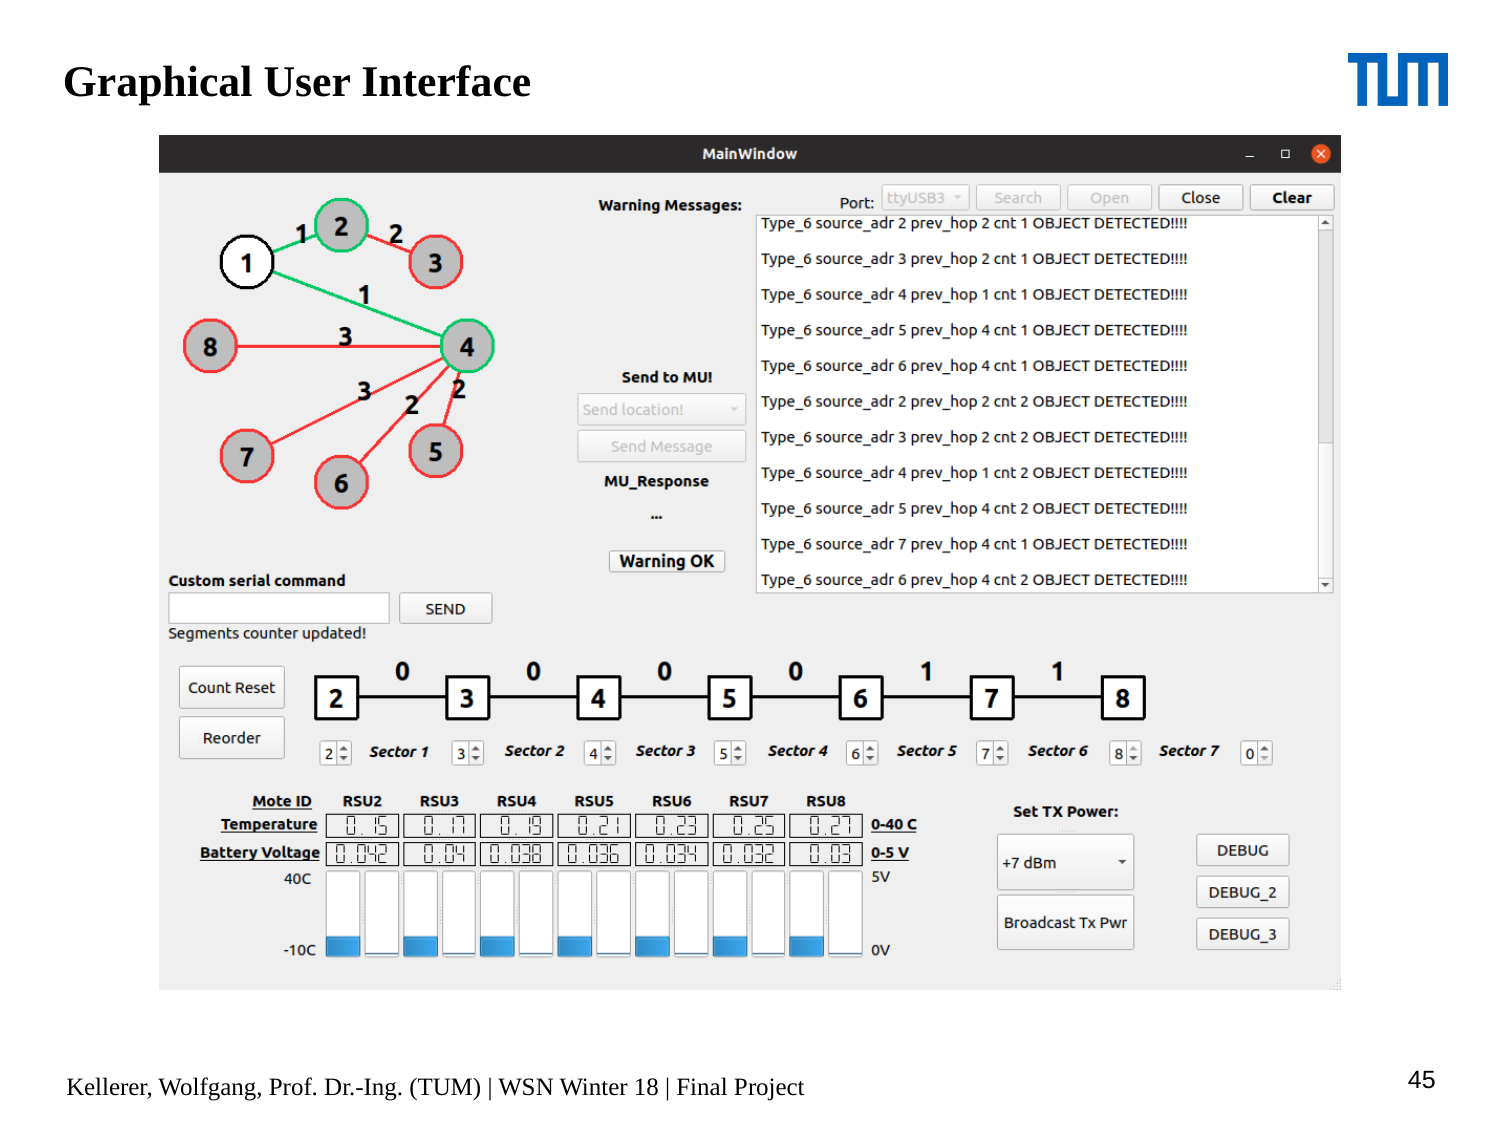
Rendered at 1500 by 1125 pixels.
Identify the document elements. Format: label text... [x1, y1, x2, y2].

text_box 19 [1399, 1056, 1444, 1100]
picture [1347, 52, 1448, 106]
picture [159, 135, 1341, 990]
text_box Kellerer, Wolfgang, Prof. Dr.-Ing. (TUM) | WSN Winter 18 | Final Project [58, 1063, 1352, 1108]
text_box Graphical User Interface [48, 44, 1275, 108]
